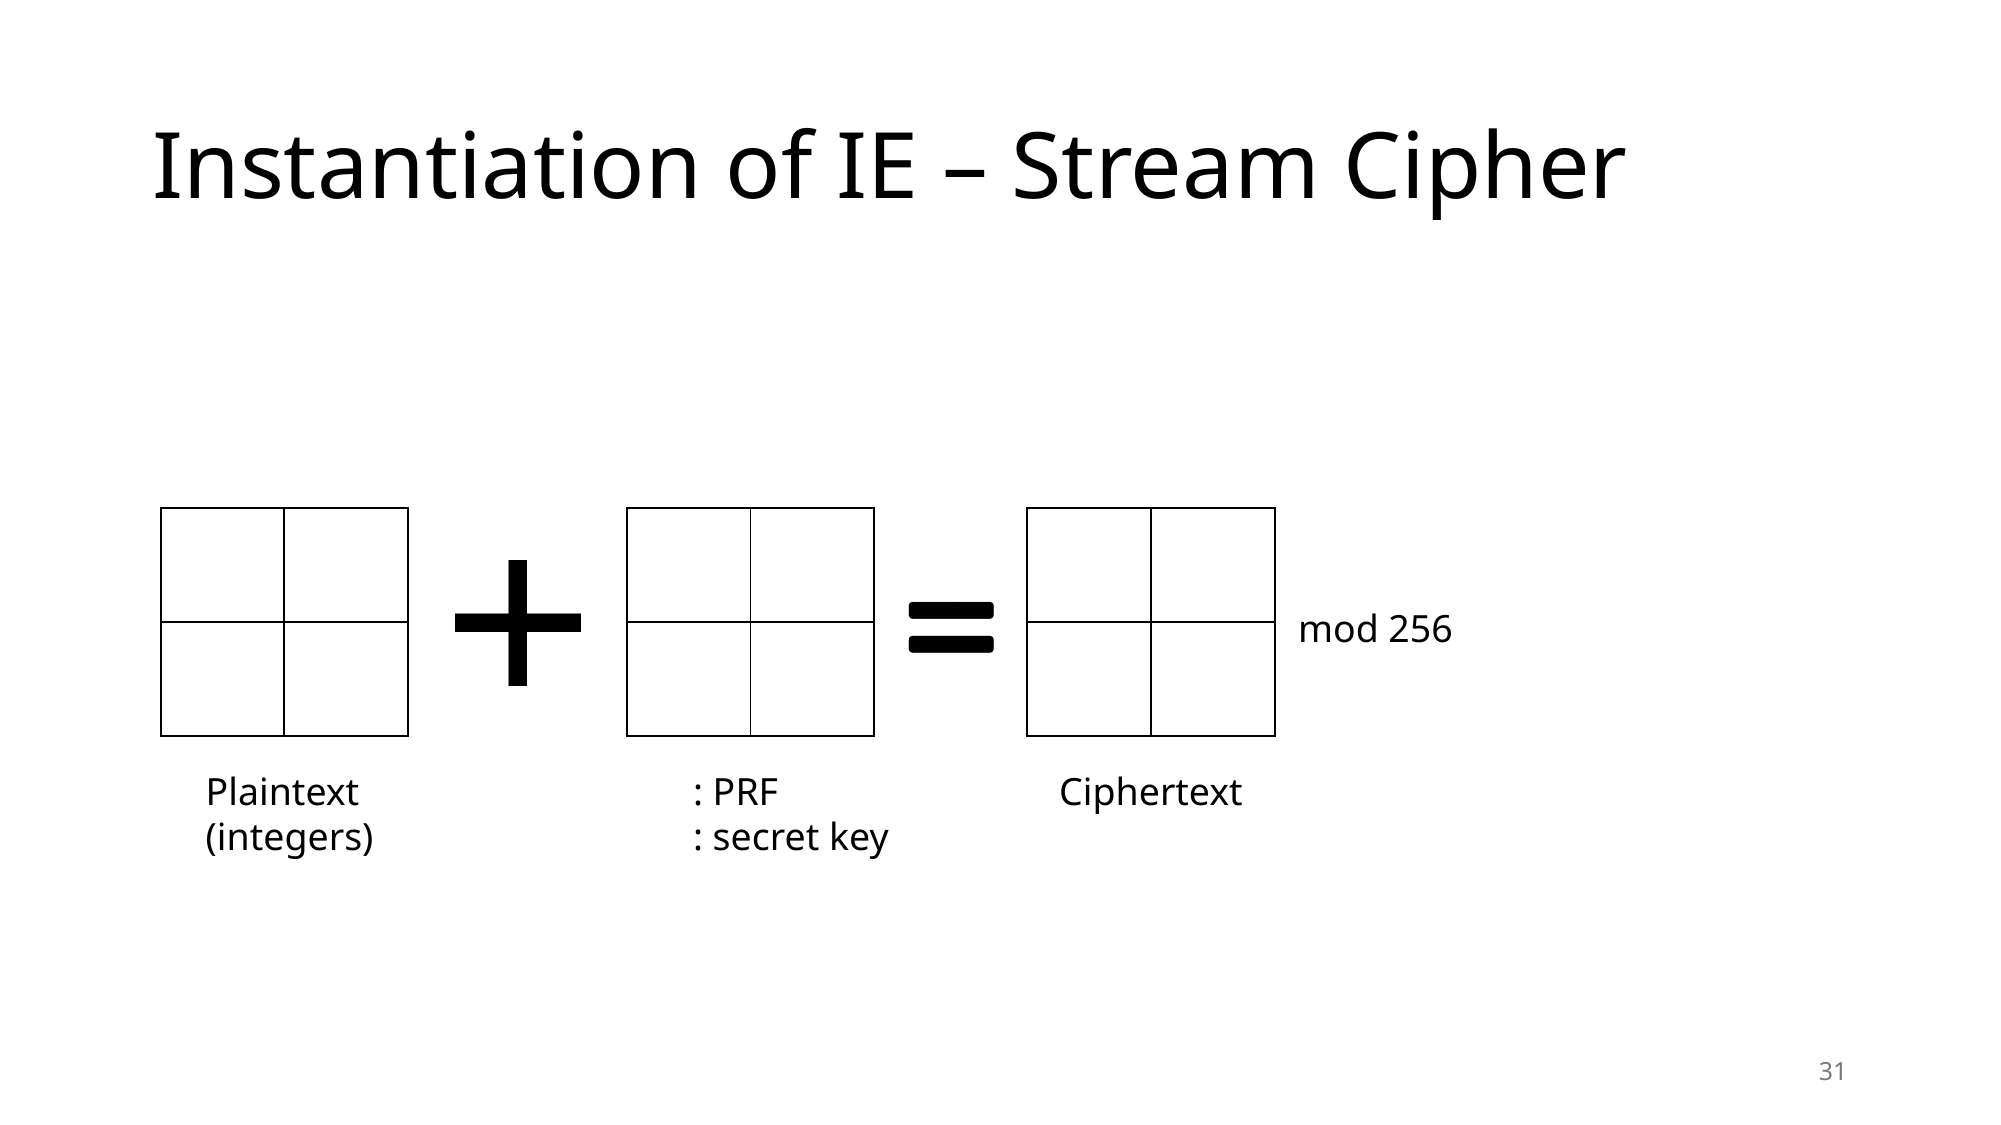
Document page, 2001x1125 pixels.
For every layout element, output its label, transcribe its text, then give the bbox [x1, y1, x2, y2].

text_box Plaintext (integers) [190, 761, 389, 866]
title Instantiation of IE – Stream Cipher [137, 59, 1863, 278]
picture [895, 572, 1008, 685]
text_box mod 256 [1283, 597, 1468, 658]
text_box Ciphertext [1044, 761, 1258, 821]
picture [441, 546, 593, 698]
slide_number 31 [1412, 1042, 1863, 1103]
